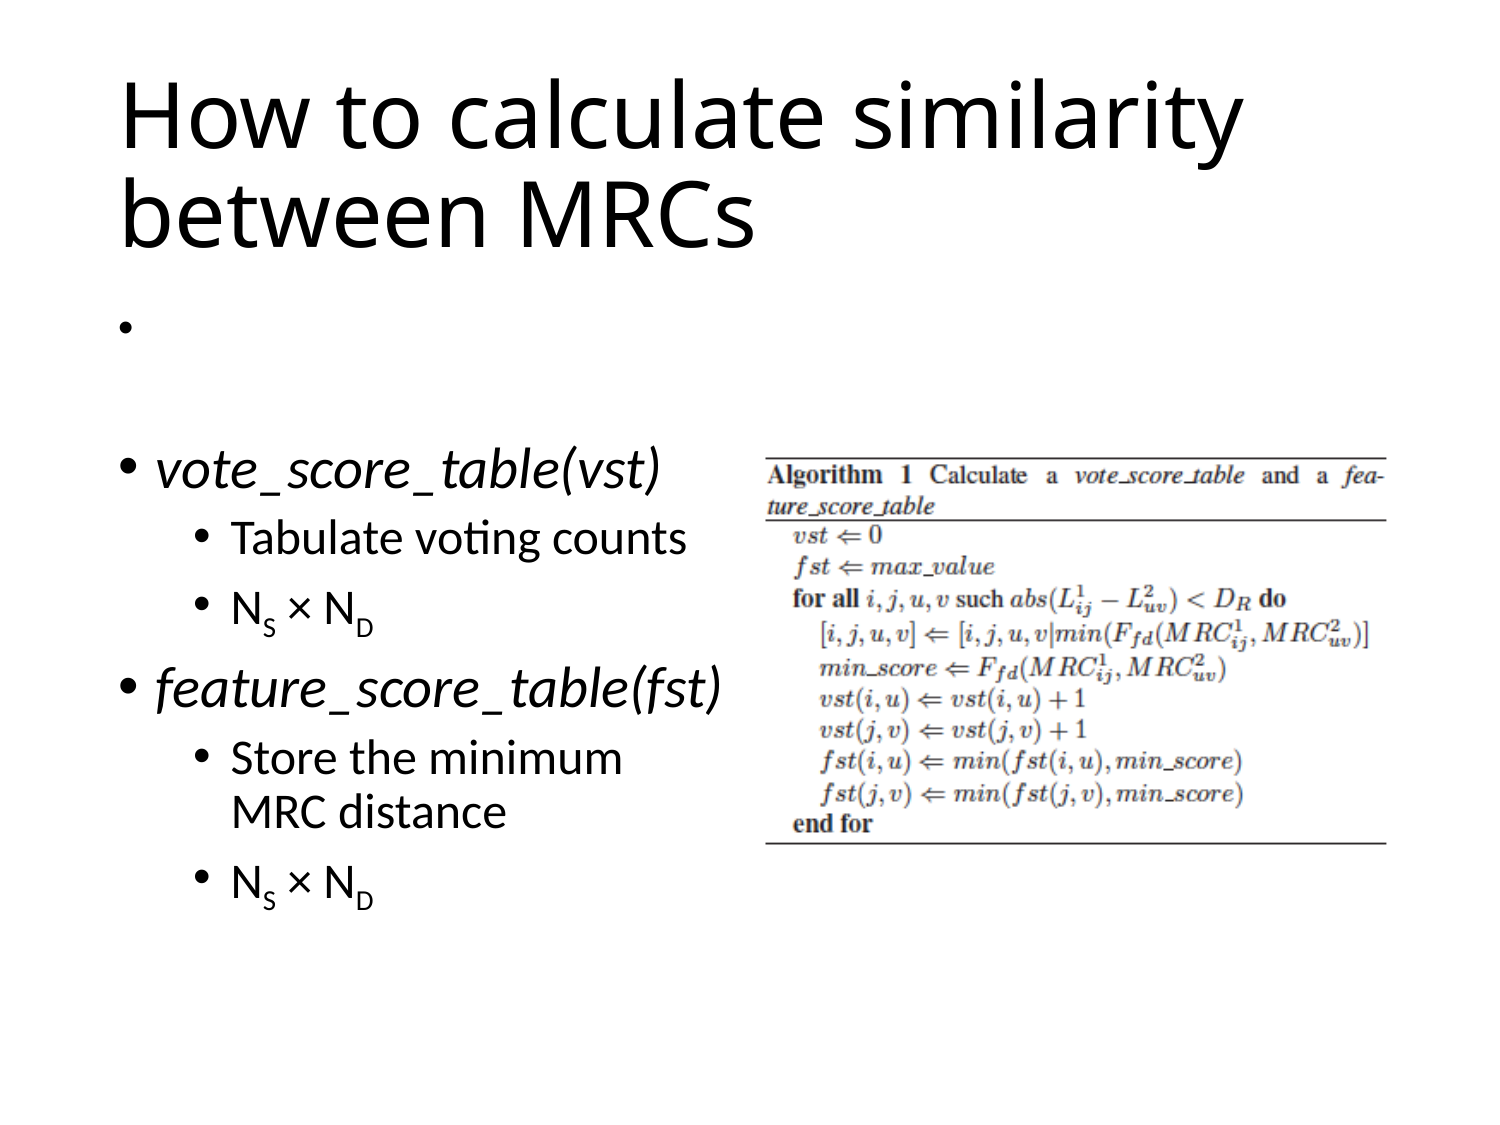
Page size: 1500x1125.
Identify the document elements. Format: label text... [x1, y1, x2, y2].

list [759, 451, 1397, 862]
title How to calculate similarity between MRCs [103, 59, 1397, 278]
